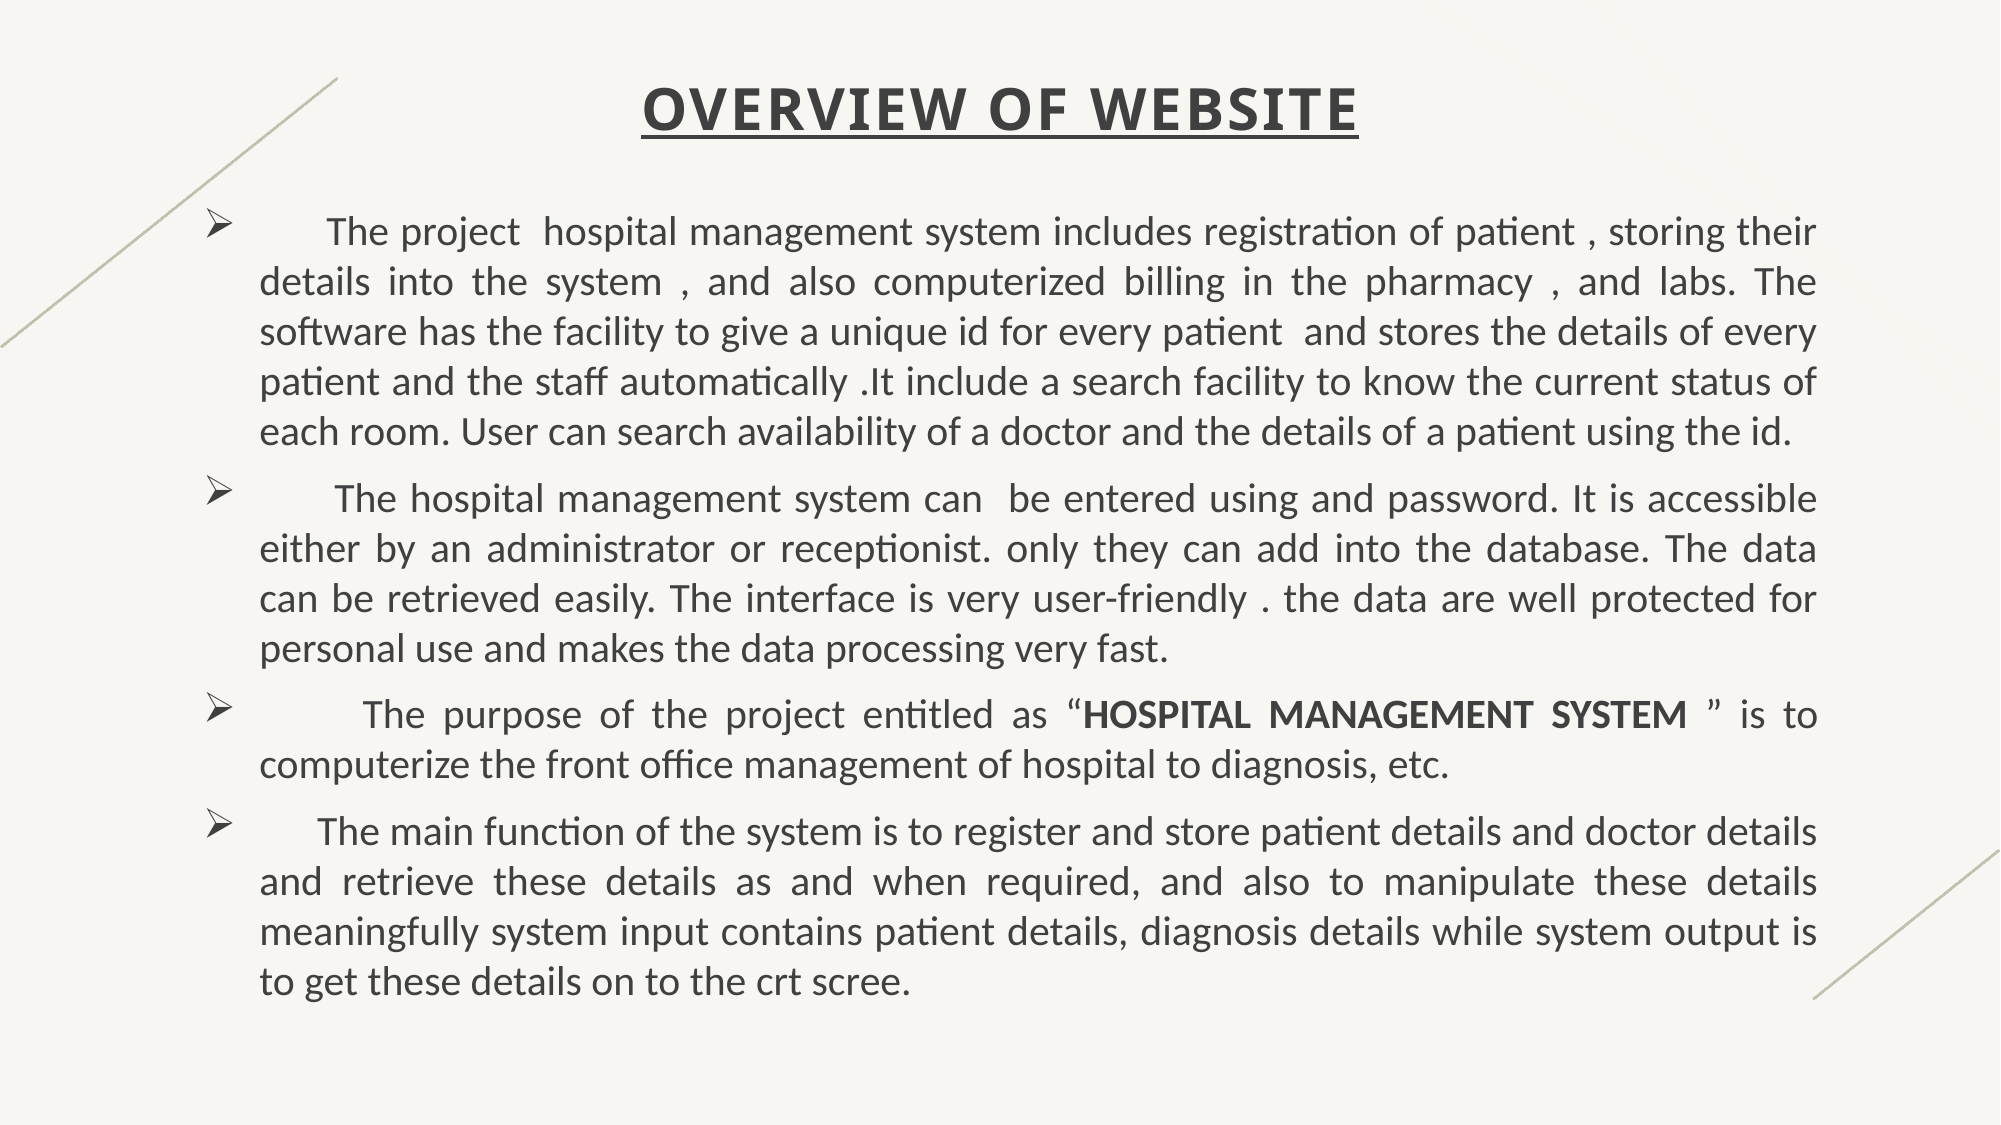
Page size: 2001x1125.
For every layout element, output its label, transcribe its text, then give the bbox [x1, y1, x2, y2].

list The project hospital management system includes registration of patient , storing their details into the system , and also computerized billing in the pharmacy , and labs. The software has the facility to give a unique id for every patient and stores the details of every patient and the staff automatically .It include a search facility to know the current status of each room. User can search availability of a doctor and the details of a patient using the id. The hospital management system can be entered using and password. It is accessible either by an administrator or receptionist. only they can add into the database. The data can be retrieved easily. The interface is very user-friendly . the data are well protected for personal use and makes the data processing very fast. The purpose of the project entitled as “HOSPITAL MANAGEMENT SYSTEM ” is to computerize the front office management of hospital to diagnosis, etc. The main function of the system is to register and store patient details and doctor details and retrieve these details as and when required, and also to manipulate these details meaningfully system input contains patient details, diagnosis details while system output is to get these details on to the crt scree. [188, 196, 1834, 1047]
picture [1834, 849, 2000, 1000]
text_box Overview of website [393, 39, 1607, 184]
picture [0, 77, 338, 348]
